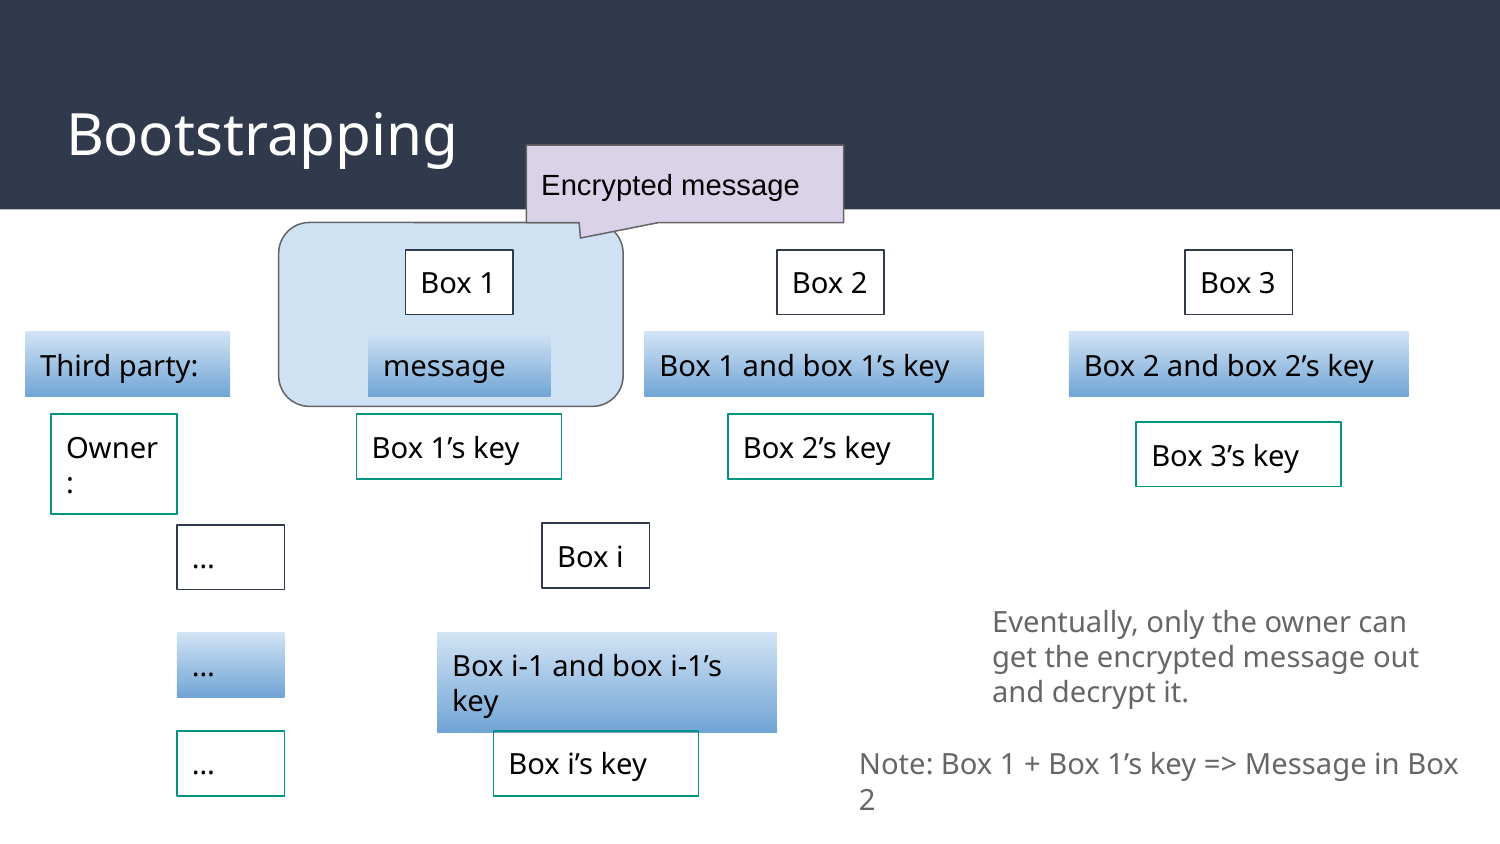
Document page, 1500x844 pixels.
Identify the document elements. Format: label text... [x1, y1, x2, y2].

text_box … [176, 730, 285, 796]
text_box Box i [542, 523, 650, 589]
text_box Box 1 [405, 249, 513, 315]
text_box Encrypted message [526, 145, 844, 239]
text_box Box 3’s key [1136, 421, 1342, 487]
text_box Eventually, only the owner can get the encrypted message out and decrypt it. [977, 588, 1449, 724]
text_box Third party: [25, 331, 231, 397]
text_box Box 2 [776, 249, 885, 315]
text_box Owner: [51, 414, 177, 514]
text_box Box 1 and box 1’s key [644, 331, 985, 397]
text_box Box i’s key [493, 730, 699, 796]
text_box message [368, 331, 551, 397]
text_box … [176, 524, 285, 590]
text_box [278, 222, 624, 407]
text_box … [176, 632, 285, 698]
text_box Box 2’s key [727, 414, 934, 479]
title Bootstrapping [51, 82, 1449, 185]
text_box Box 1’s key [356, 414, 562, 479]
text_box Box i-1 and box i-1’s key [437, 632, 777, 733]
text_box Note: Box 1 + Box 1’s key => Message in Box 2 [843, 730, 1486, 831]
text_box Box 3 [1185, 249, 1293, 315]
text_box Box 2 and box 2’s key [1068, 331, 1409, 397]
